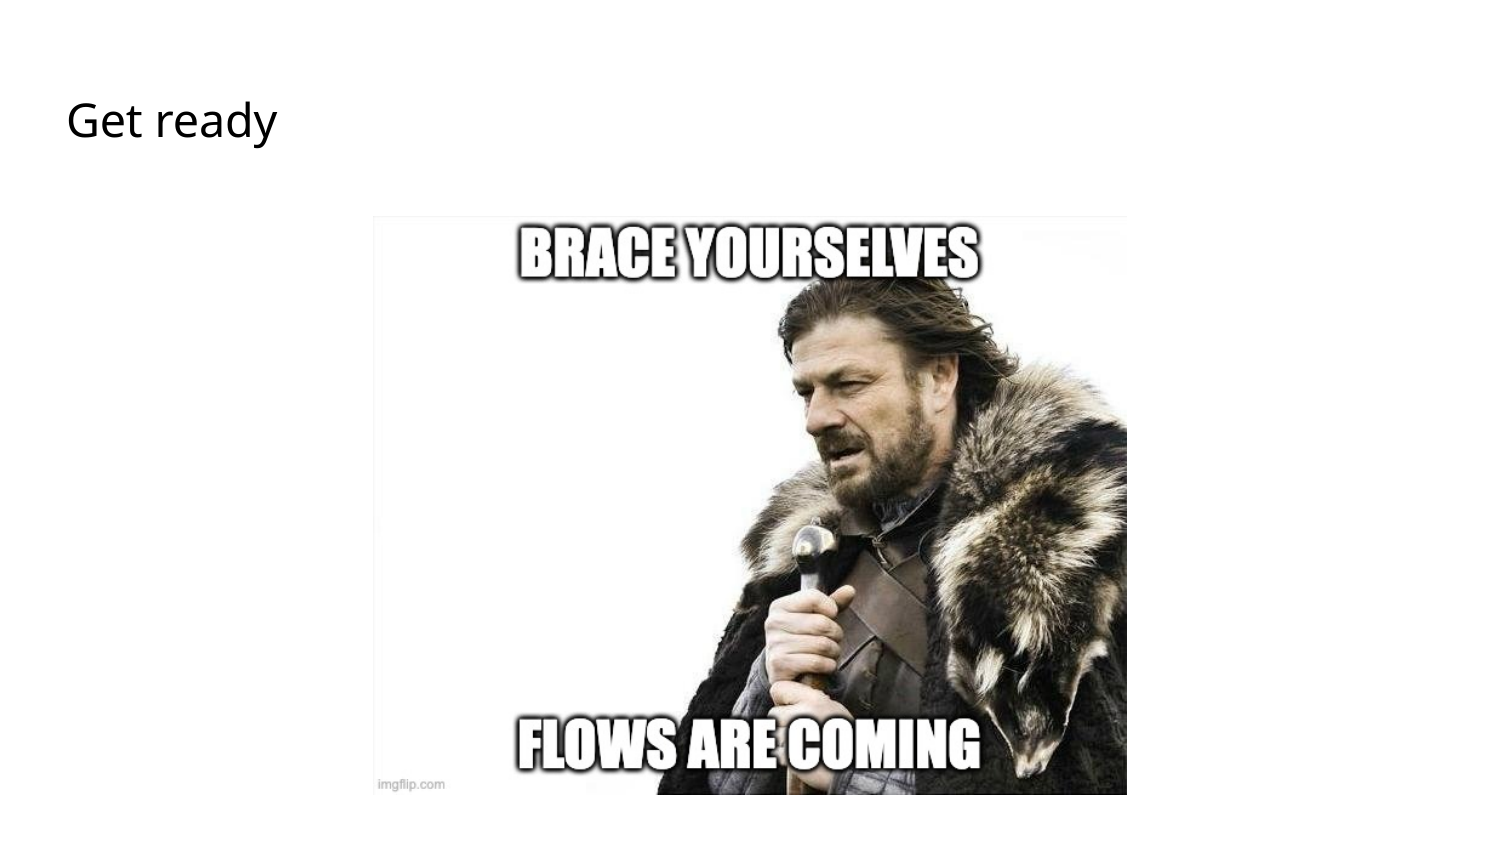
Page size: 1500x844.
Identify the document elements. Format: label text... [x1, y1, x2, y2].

title Get ready [51, 72, 1449, 167]
picture [373, 216, 1127, 795]
